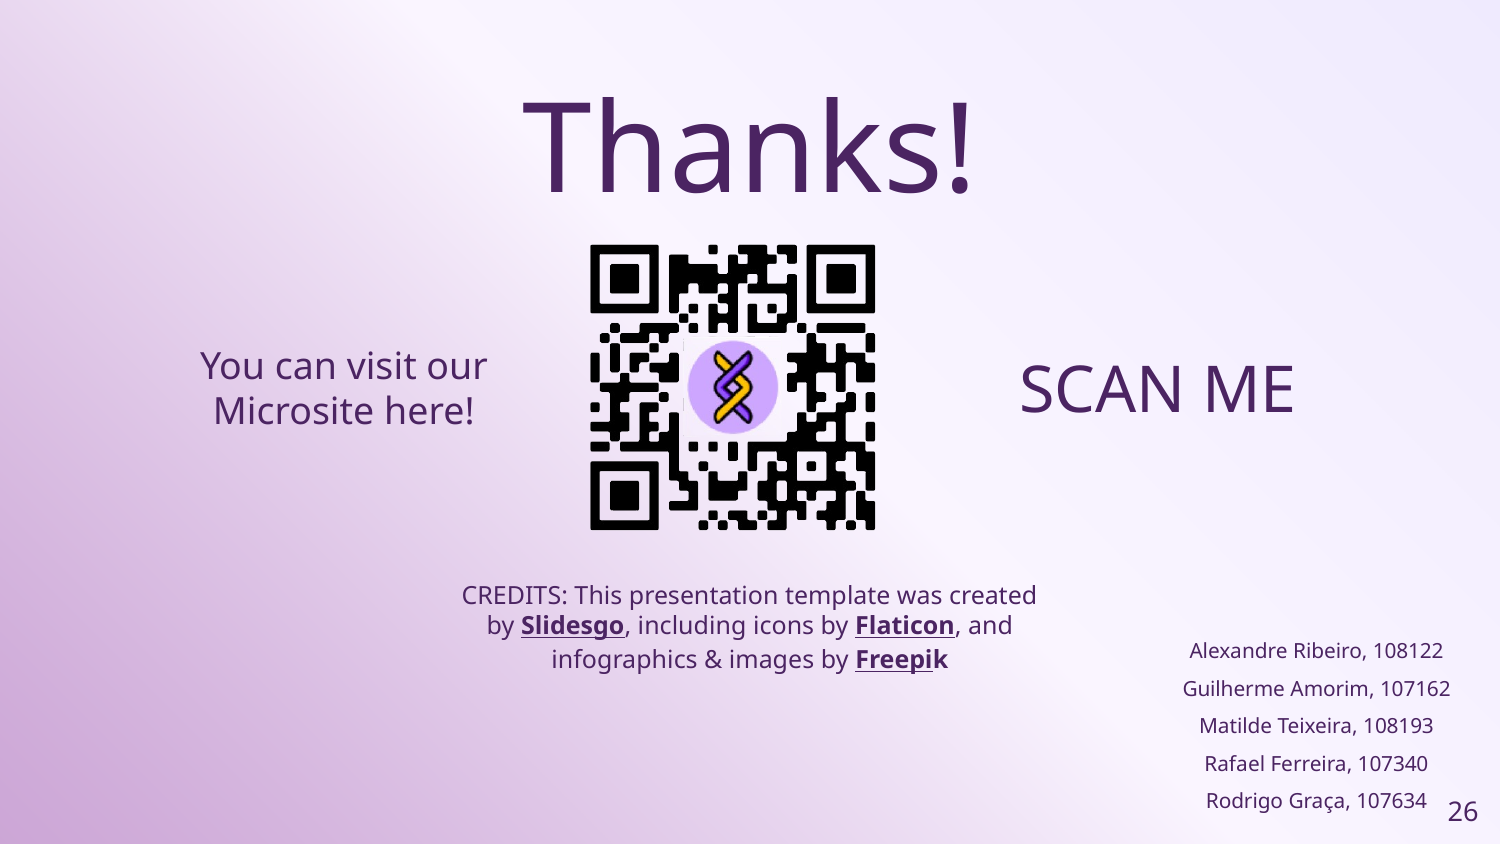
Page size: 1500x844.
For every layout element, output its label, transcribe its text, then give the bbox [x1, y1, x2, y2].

text_box SCAN ME [953, 236, 1363, 538]
picture [0, 0, 1500, 844]
text_box ‹#› [1403, 779, 1494, 844]
text_box Alexandre Ribeiro, 108122 Guilherme Amorim, 107162 Matilde Teixeira, 108193 Rafael Ferreira, 107340 Rodrigo Graça, 107634 [1098, 610, 1500, 844]
text_box You can visit our Microsite here! [151, 236, 537, 538]
text_box Thanks! [422, 60, 1078, 226]
